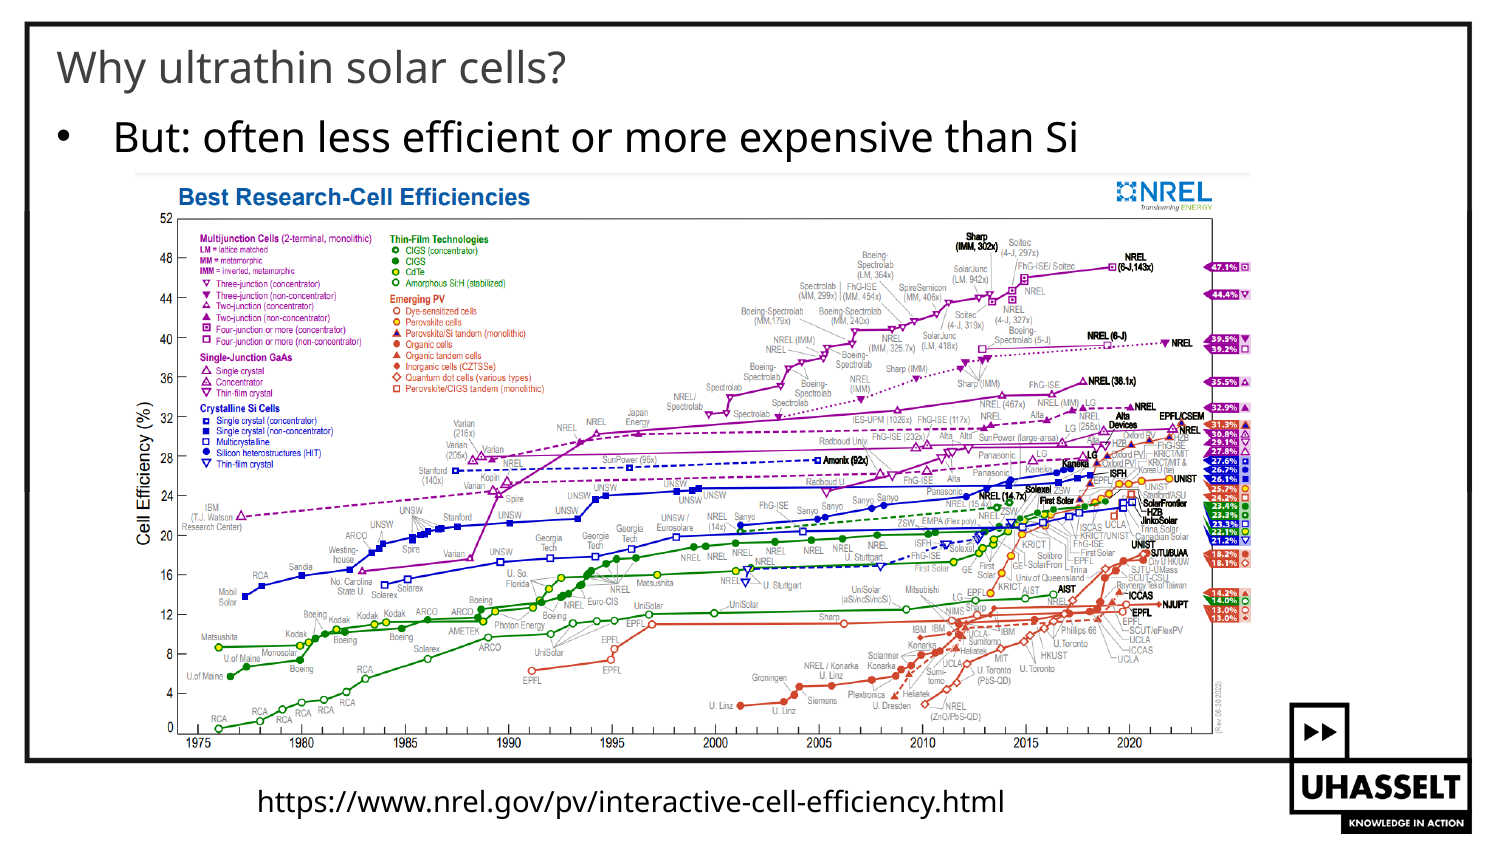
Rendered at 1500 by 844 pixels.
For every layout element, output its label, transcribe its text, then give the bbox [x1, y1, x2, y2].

picture [20, 20, 1476, 834]
list But: often less efficient or more expensive than Si [41, 102, 1459, 750]
text_box https://www.nrel.gov/pv/interactive-cell-efficiency.html [242, 776, 1208, 826]
title Why ultrathin solar cells? [41, 32, 1459, 100]
